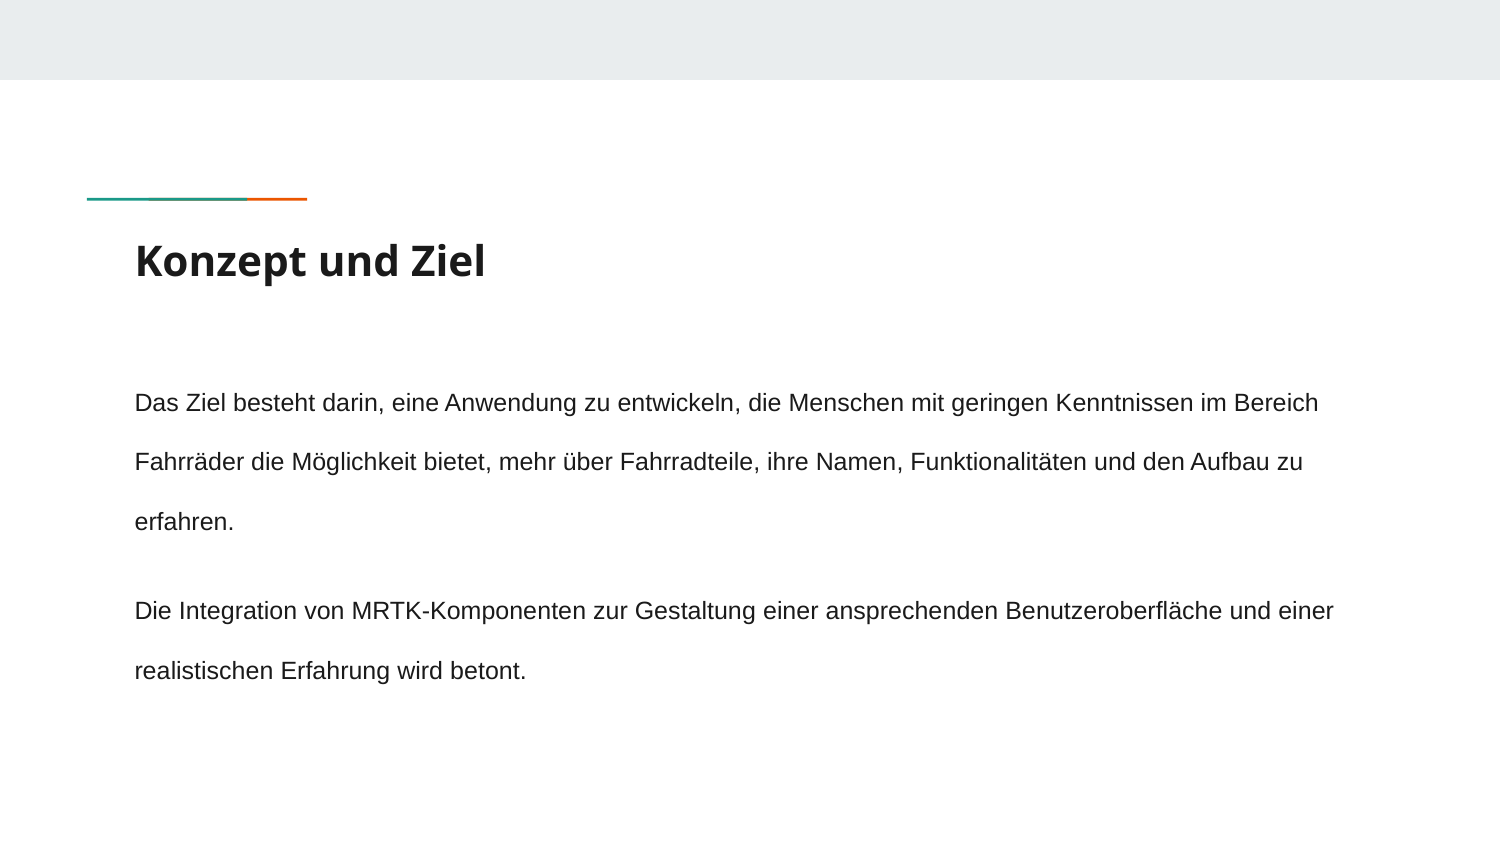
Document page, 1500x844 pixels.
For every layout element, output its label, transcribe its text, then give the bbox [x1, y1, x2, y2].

list Das Ziel besteht darin, eine Anwendung zu entwickeln, die Menschen mit geringen Kenntnissen im Bereich Fahrräder die Möglichkeit bietet, mehr über Fahrradteile, ihre Namen, Funktionalitäten und den Aufbau zu erfahren. Die Integration von MRTK-Komponenten zur Gestaltung einer ansprechenden Benutzeroberfläche und einer realistischen Erfahrung wird betont. [119, 341, 1381, 798]
title Konzept und Ziel [119, 216, 1381, 305]
